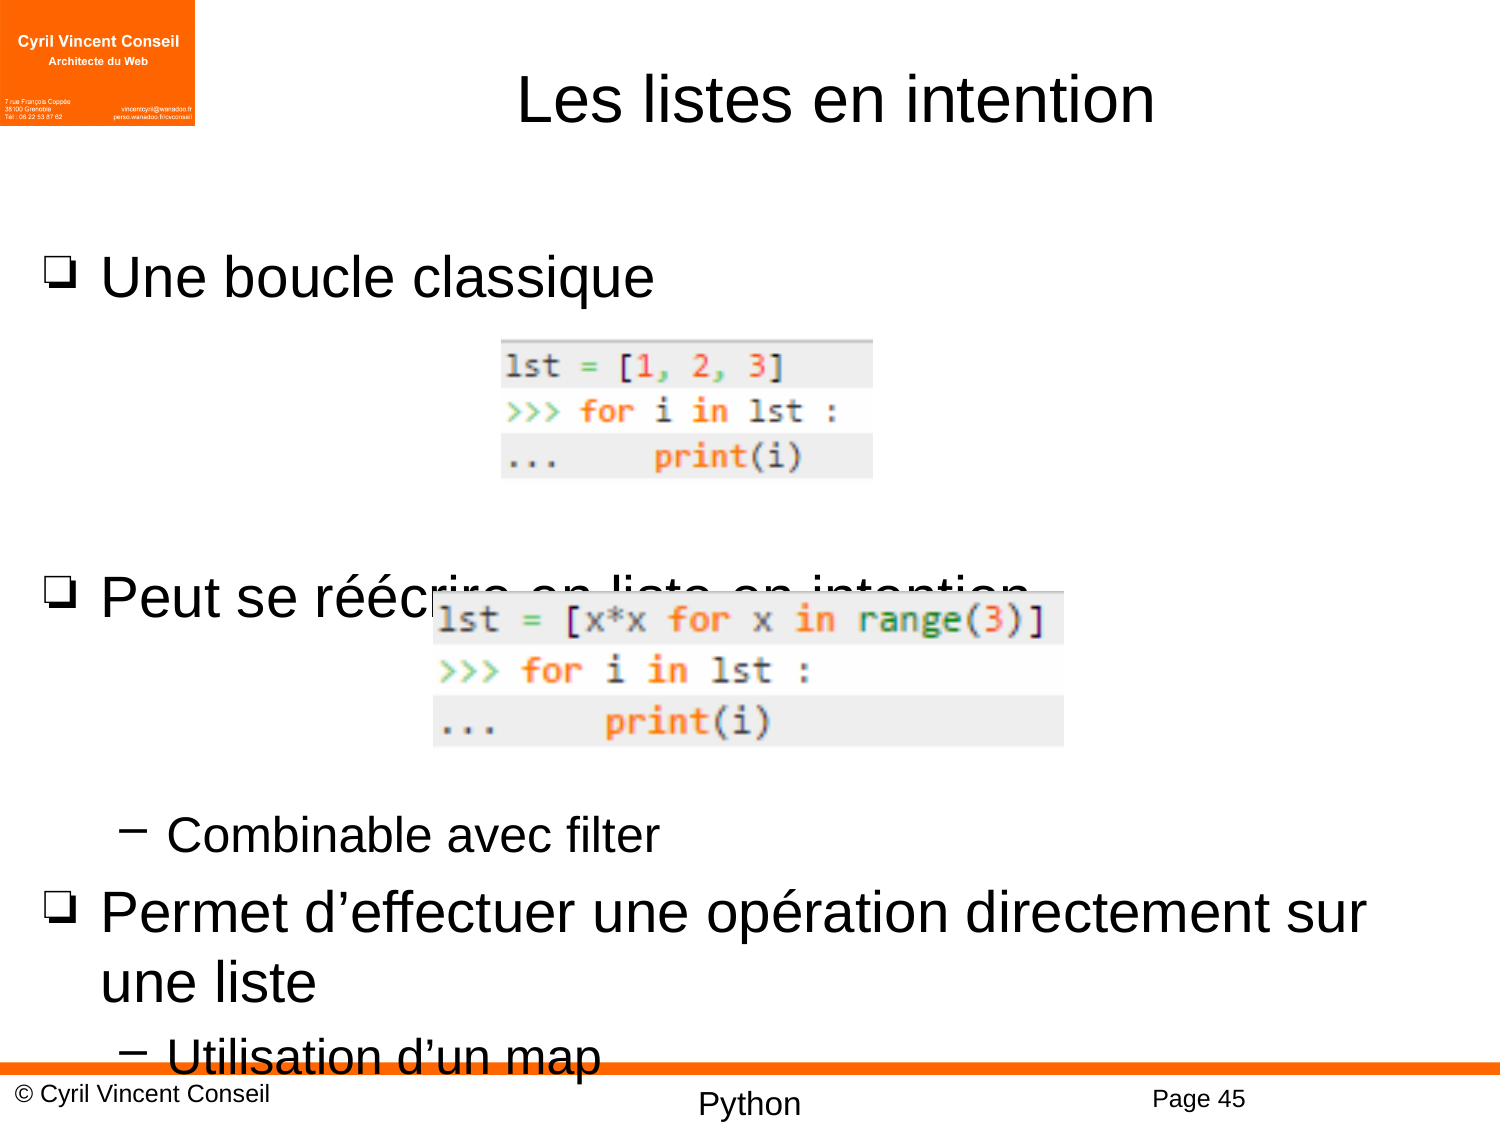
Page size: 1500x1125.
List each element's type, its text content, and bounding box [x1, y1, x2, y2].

title Les listes en intention [194, 2, 1480, 190]
picture [501, 337, 873, 486]
picture [432, 590, 1064, 754]
list Une boucle classique Peut se réécrire en liste en intention Combinable avec filter Permet d’effectuer une opération directement sur une liste Utilisation d’un map [29, 231, 1468, 1059]
picture [0, 0, 195, 126]
